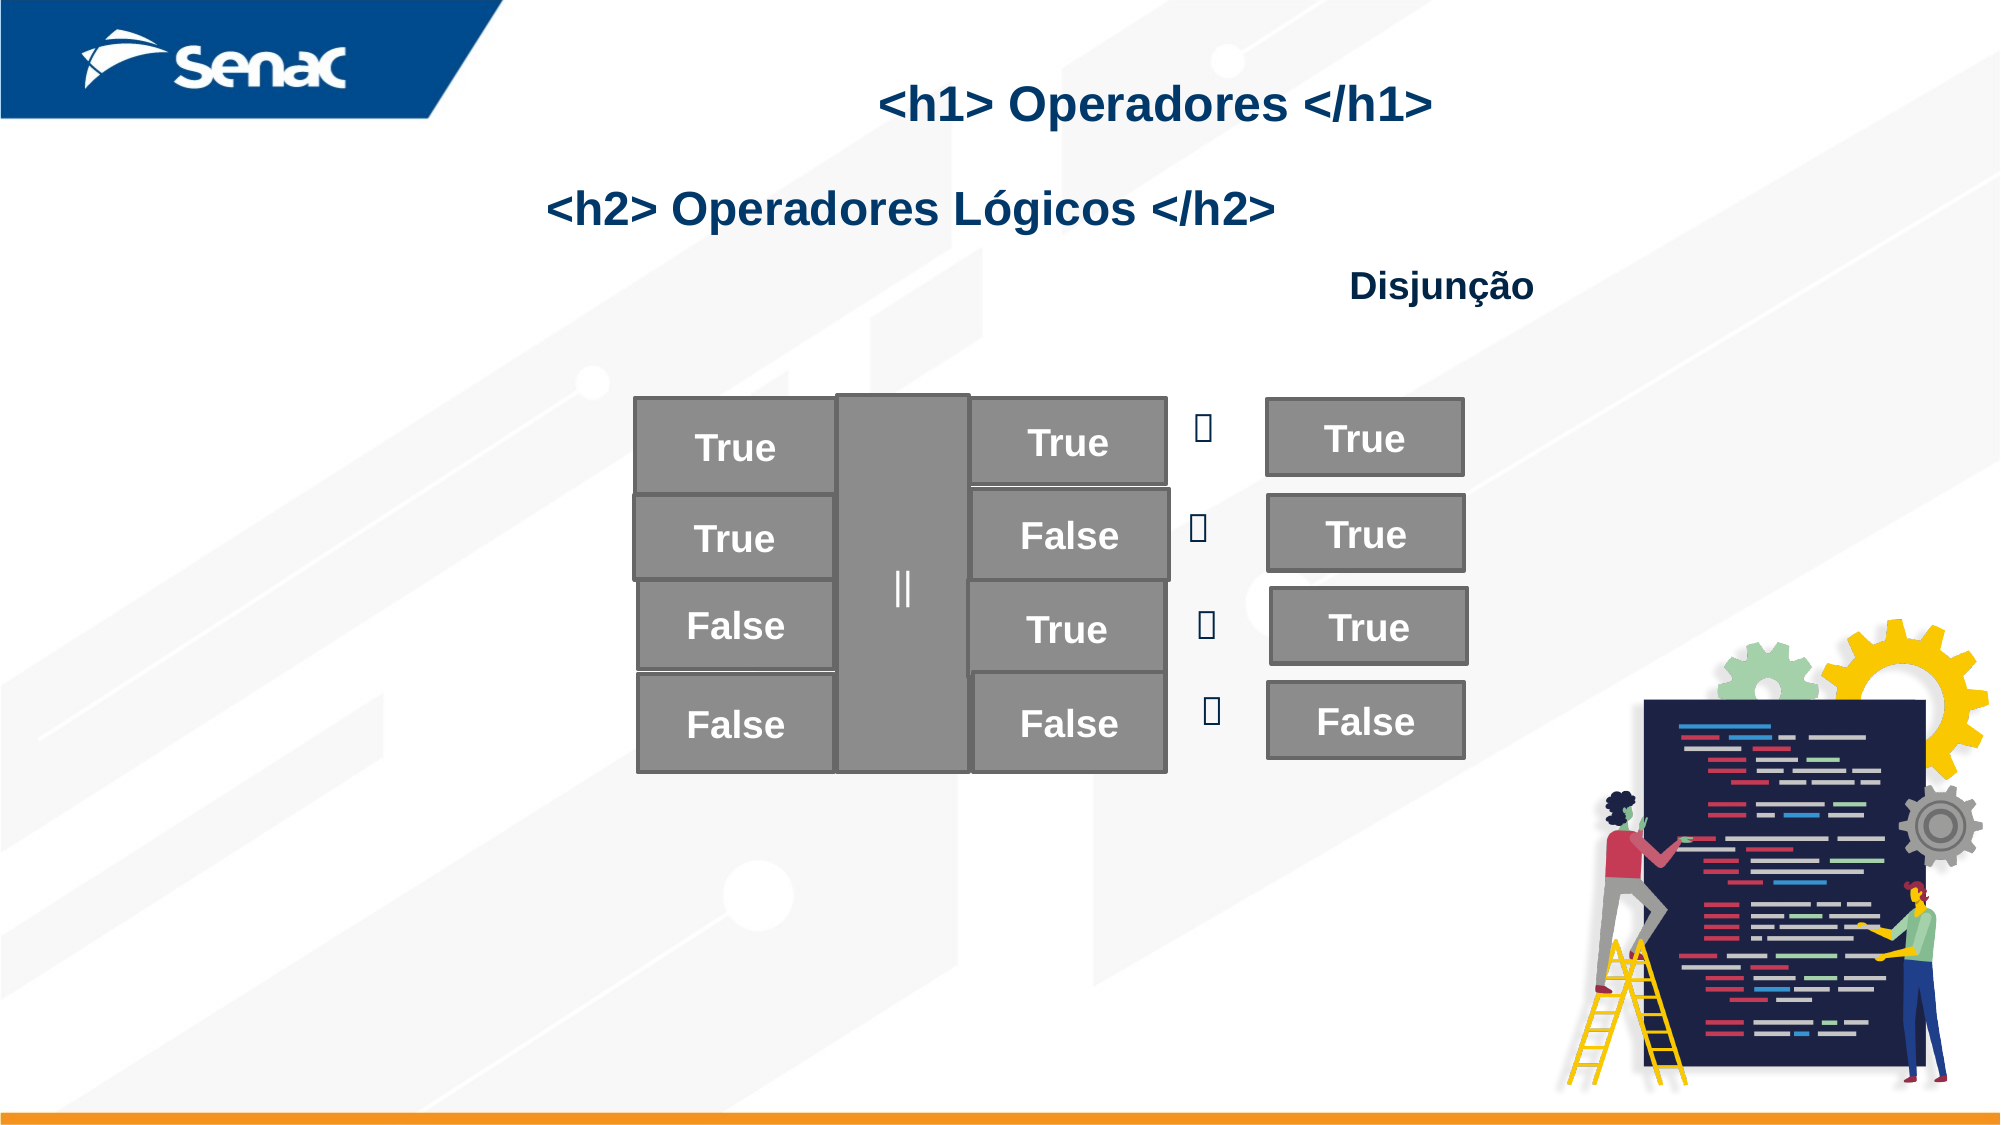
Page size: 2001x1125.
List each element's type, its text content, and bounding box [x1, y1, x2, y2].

text_box False [636, 577, 836, 671]
text_box <h2> Operadores Lógicos </h2> [131, 170, 1693, 243]
text_box True [632, 493, 836, 582]
text_box False [636, 672, 836, 774]
text_box  [1185, 679, 1249, 788]
text_box True [1265, 397, 1465, 477]
text_box True [968, 396, 1168, 486]
text_box True [966, 578, 1168, 679]
picture [0, 0, 2001, 1125]
text_box  [1177, 396, 1241, 505]
text_box False [971, 670, 1168, 774]
text_box <h1> Operadores </h1> [375, 64, 1937, 140]
text_box True [1269, 586, 1469, 666]
text_box False [1266, 680, 1466, 760]
text_box True [633, 396, 838, 497]
text_box False [968, 487, 1171, 582]
text_box True [1266, 493, 1466, 573]
text_box || [835, 393, 971, 774]
text_box  [1171, 496, 1235, 605]
text_box Disjunção [1334, 253, 1550, 315]
text_box  [1180, 593, 1244, 702]
